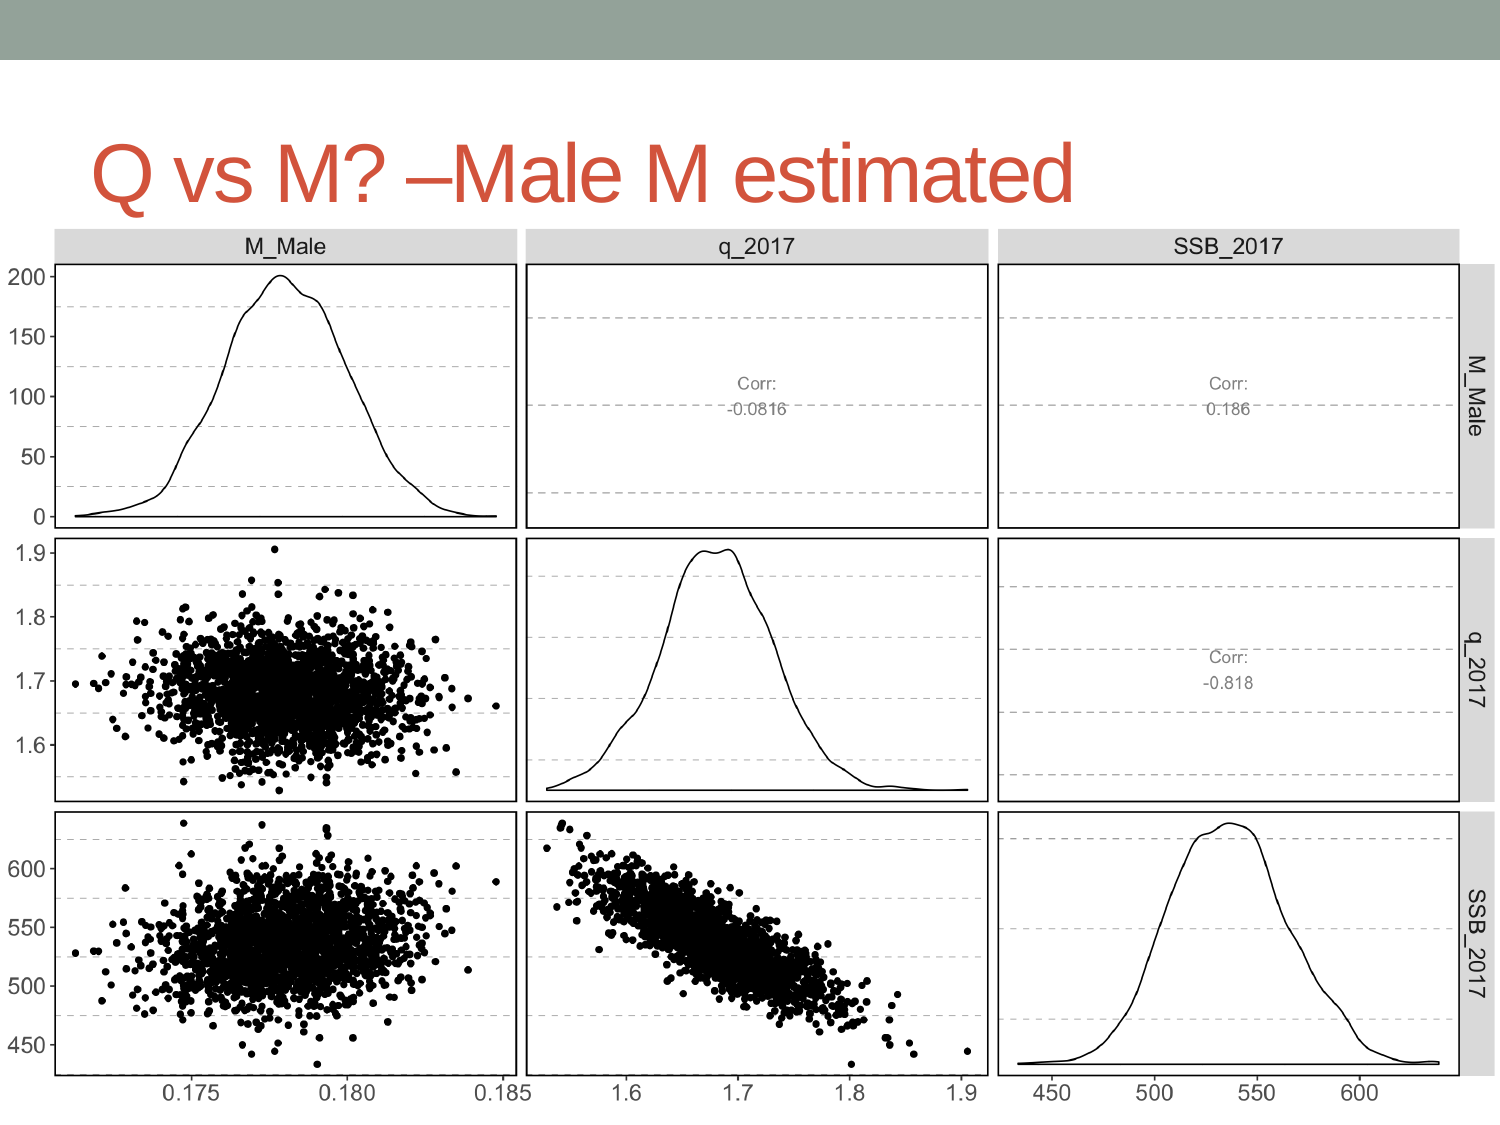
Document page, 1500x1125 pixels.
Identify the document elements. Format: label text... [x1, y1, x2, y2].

title Q vs M? –Male M estimated [75, 87, 1425, 221]
picture [0, 222, 1500, 1107]
